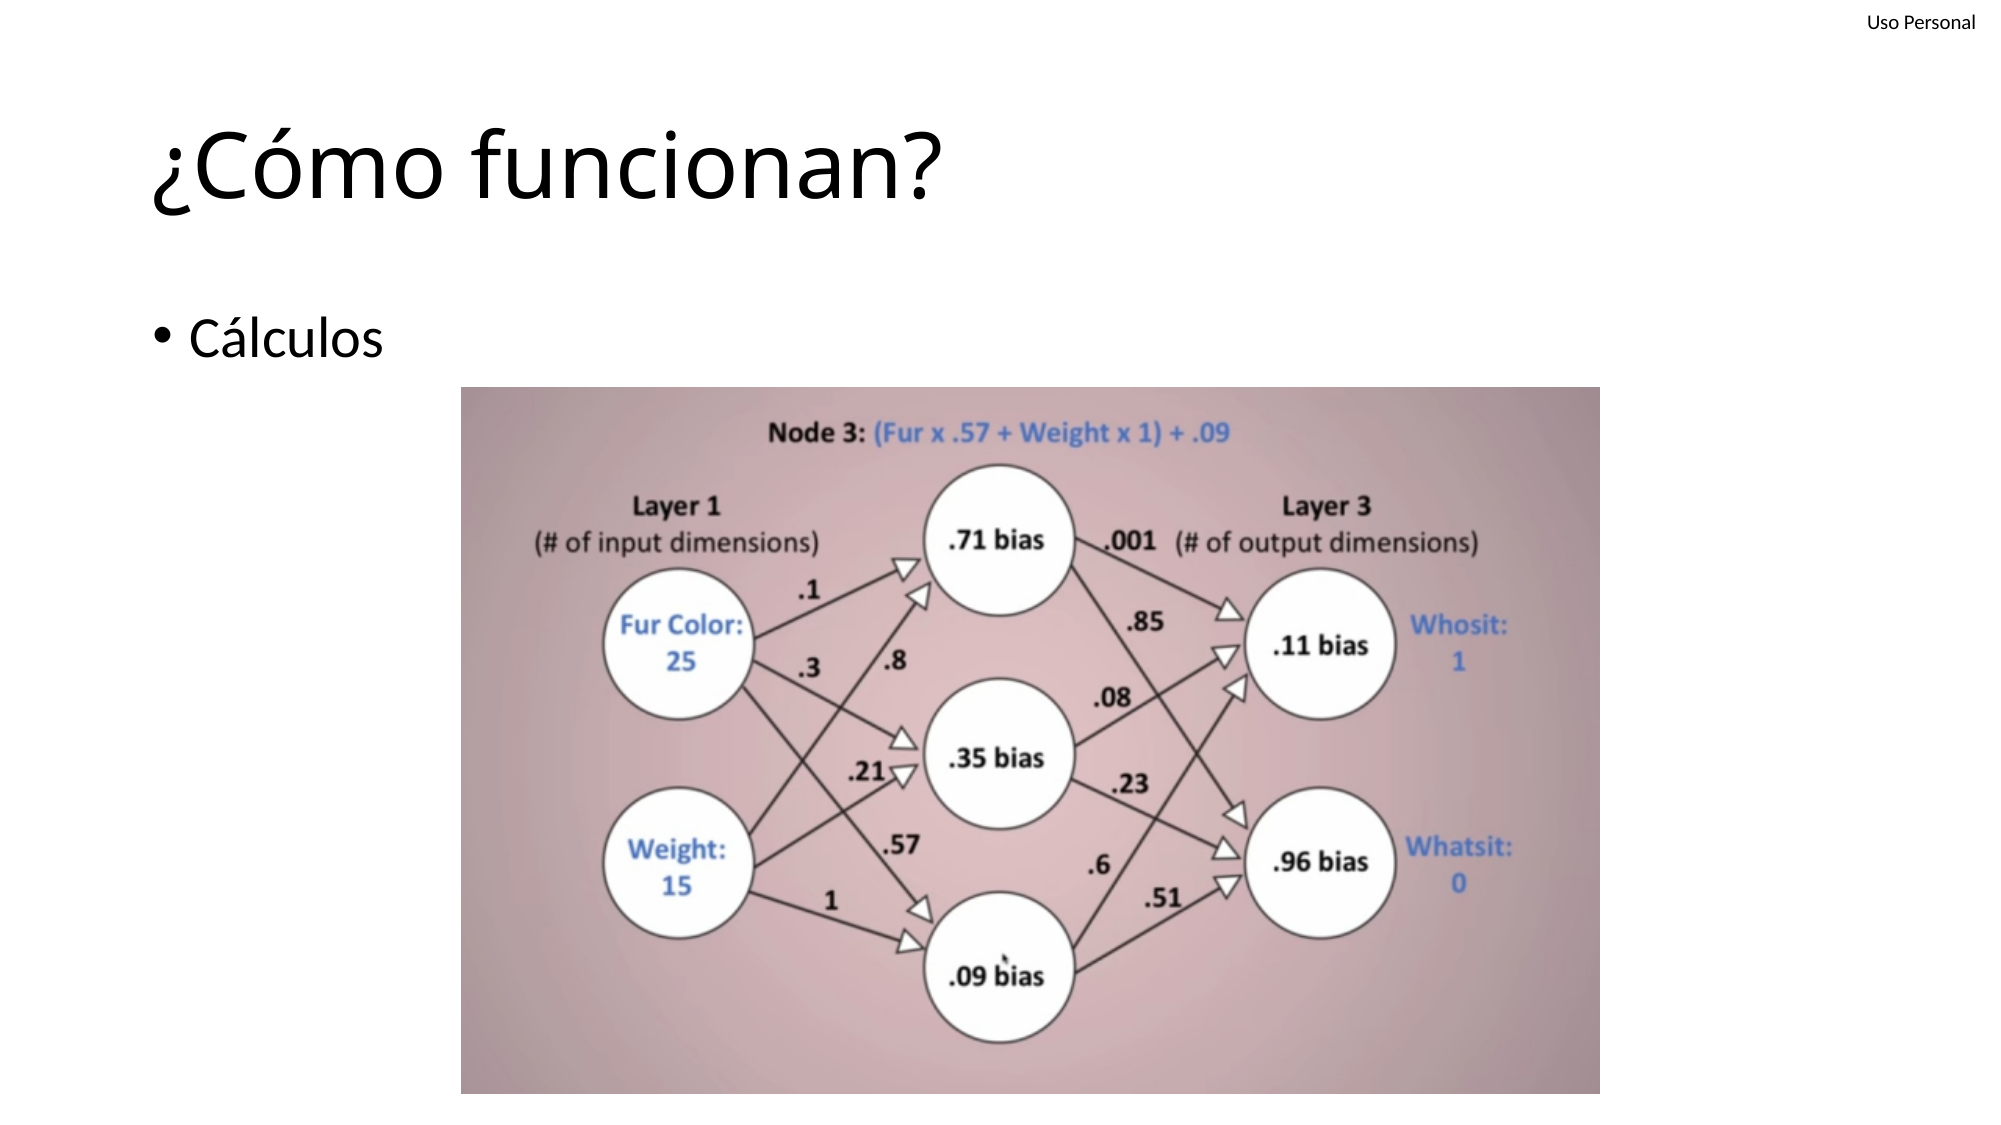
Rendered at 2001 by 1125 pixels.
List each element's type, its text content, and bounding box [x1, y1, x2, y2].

picture [461, 387, 1600, 1094]
title ¿Cómo funcionan? [137, 59, 1863, 278]
list Cálculos [137, 299, 1863, 1014]
